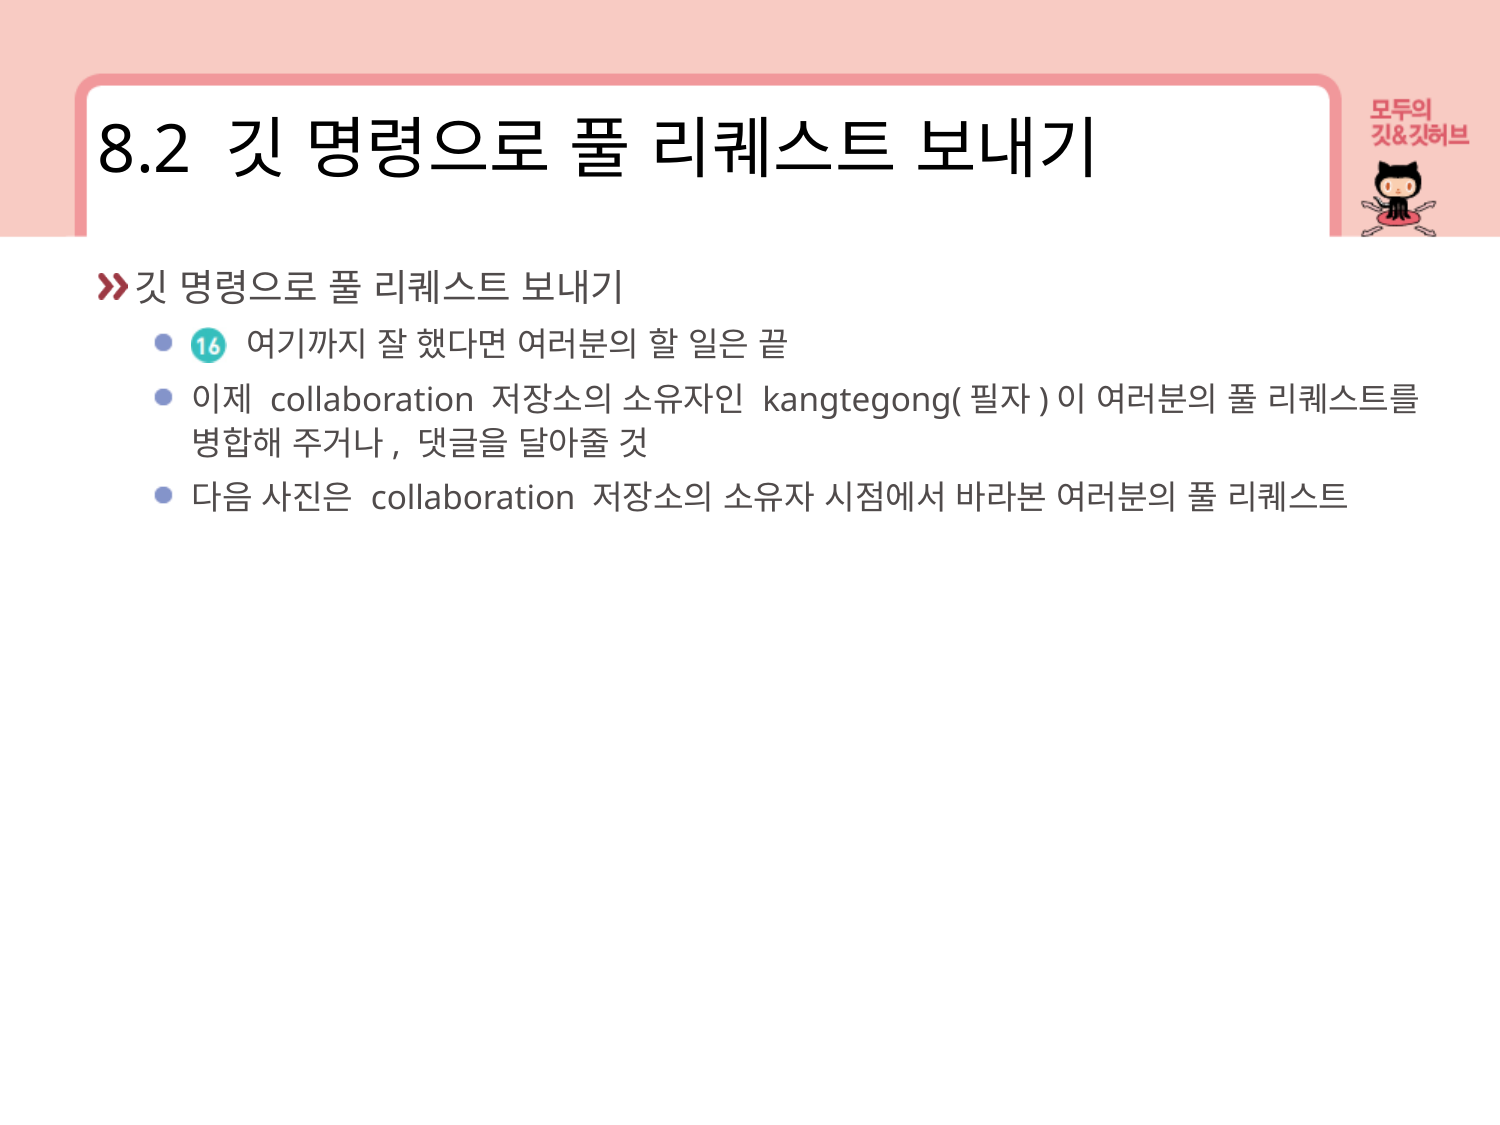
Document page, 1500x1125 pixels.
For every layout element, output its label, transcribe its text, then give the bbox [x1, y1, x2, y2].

text_box 깃 명령으로 풀 리퀘스트 보내기 여기까지 잘 했다면 여러분의 할 일은 끝 이제 collaboration 저장소의 소유자인 kangtegong(필자)이 여러분의 풀 리퀘스트를 병합해 주거나, 댓글을 달아줄 것 다음 사진은 collaboration 저장소의 소유자 시점에서 바라본 여러분의 풀 리퀘스트 [82, 252, 1439, 1067]
text_box 8.2 깃 명령으로 풀 리퀘스트 보내기 [82, 61, 1413, 193]
picture [0, 0, 1500, 1125]
